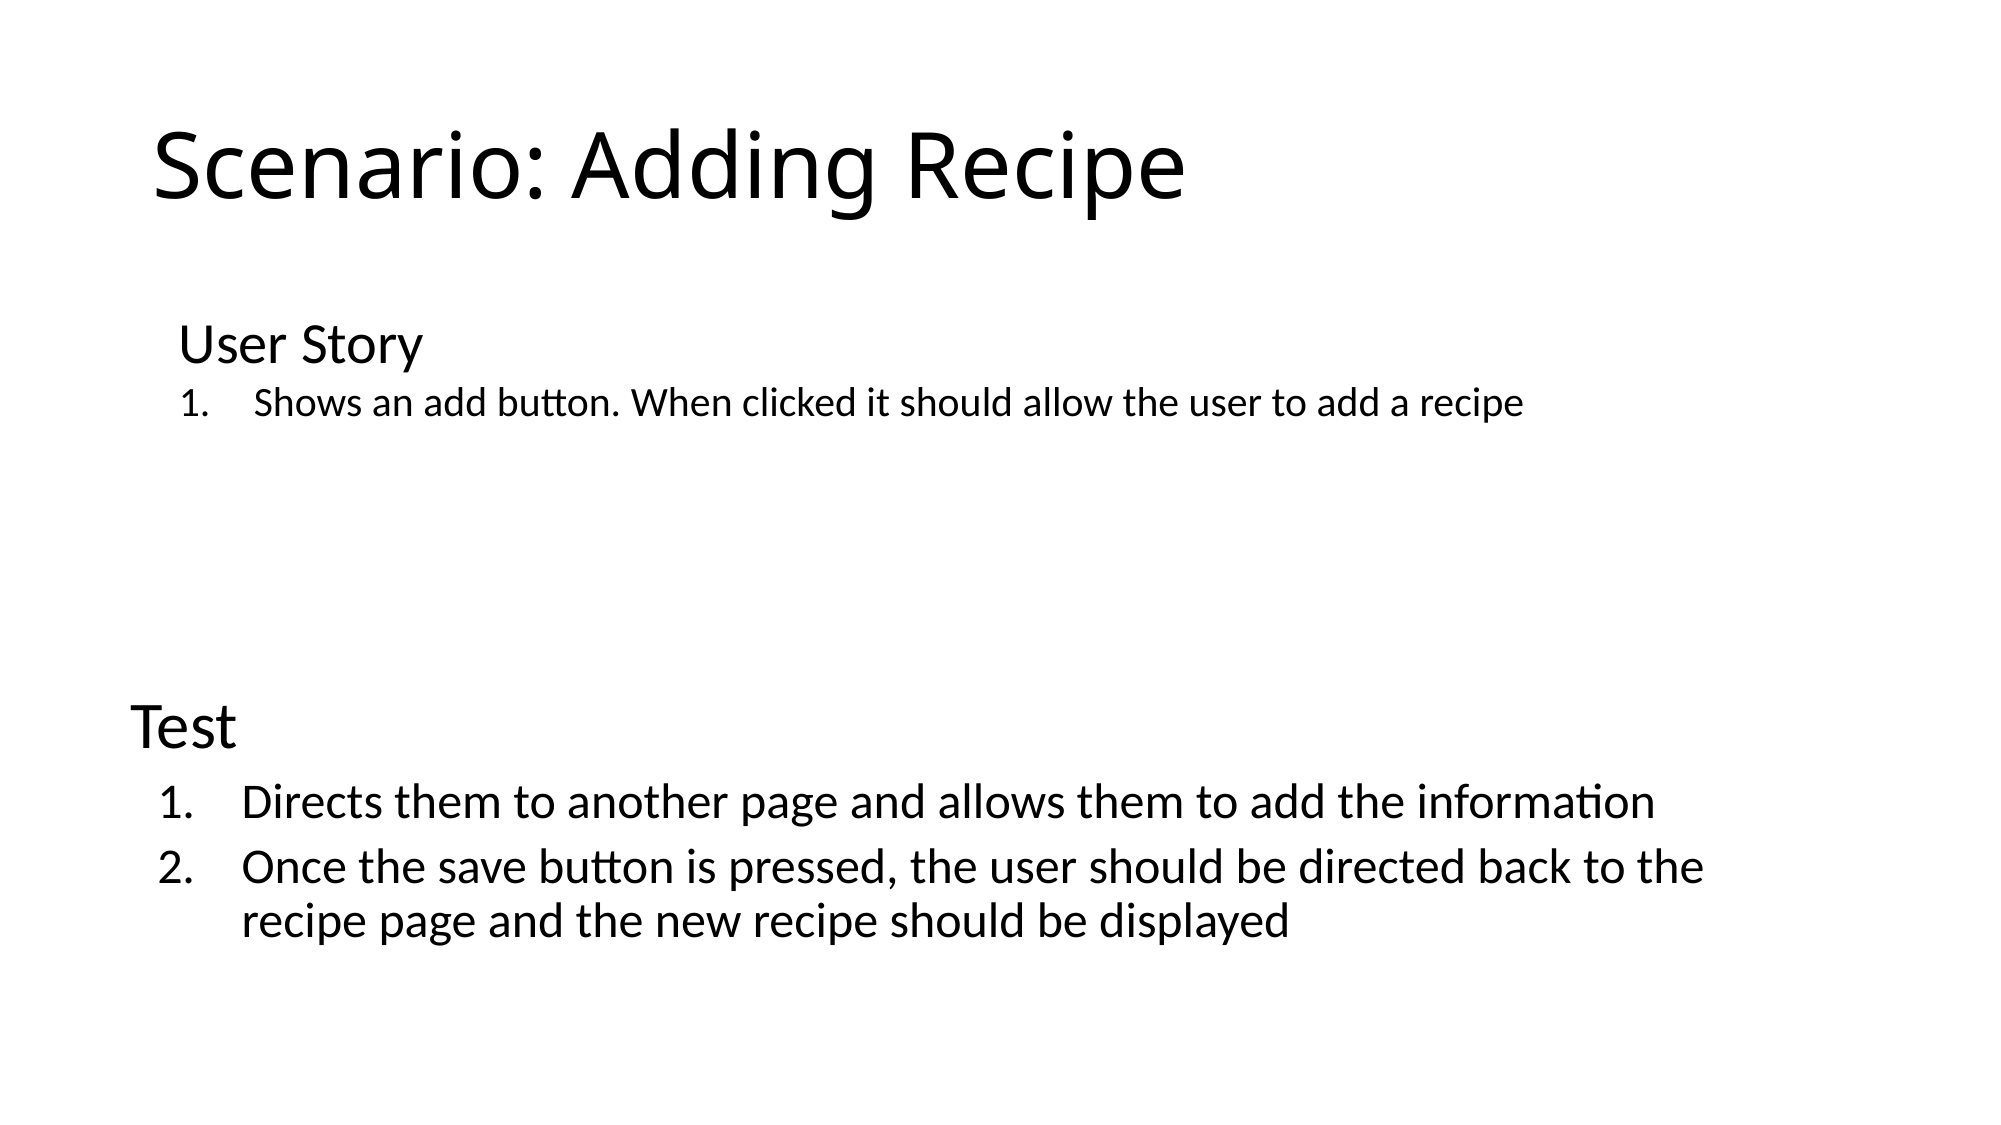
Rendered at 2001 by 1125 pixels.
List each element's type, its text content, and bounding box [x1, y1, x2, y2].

text_box User Story Shows an add button. When clicked it should allow the user to add a recipe [163, 297, 1664, 433]
list Directs them to another page and allows them to add the information Once the save button is pressed, the user should be directed back to the recipe page and the new recipe should be displayed [67, 768, 1793, 1125]
title Scenario: Adding Recipe [137, 59, 1863, 278]
text_box Test [115, 674, 253, 770]
